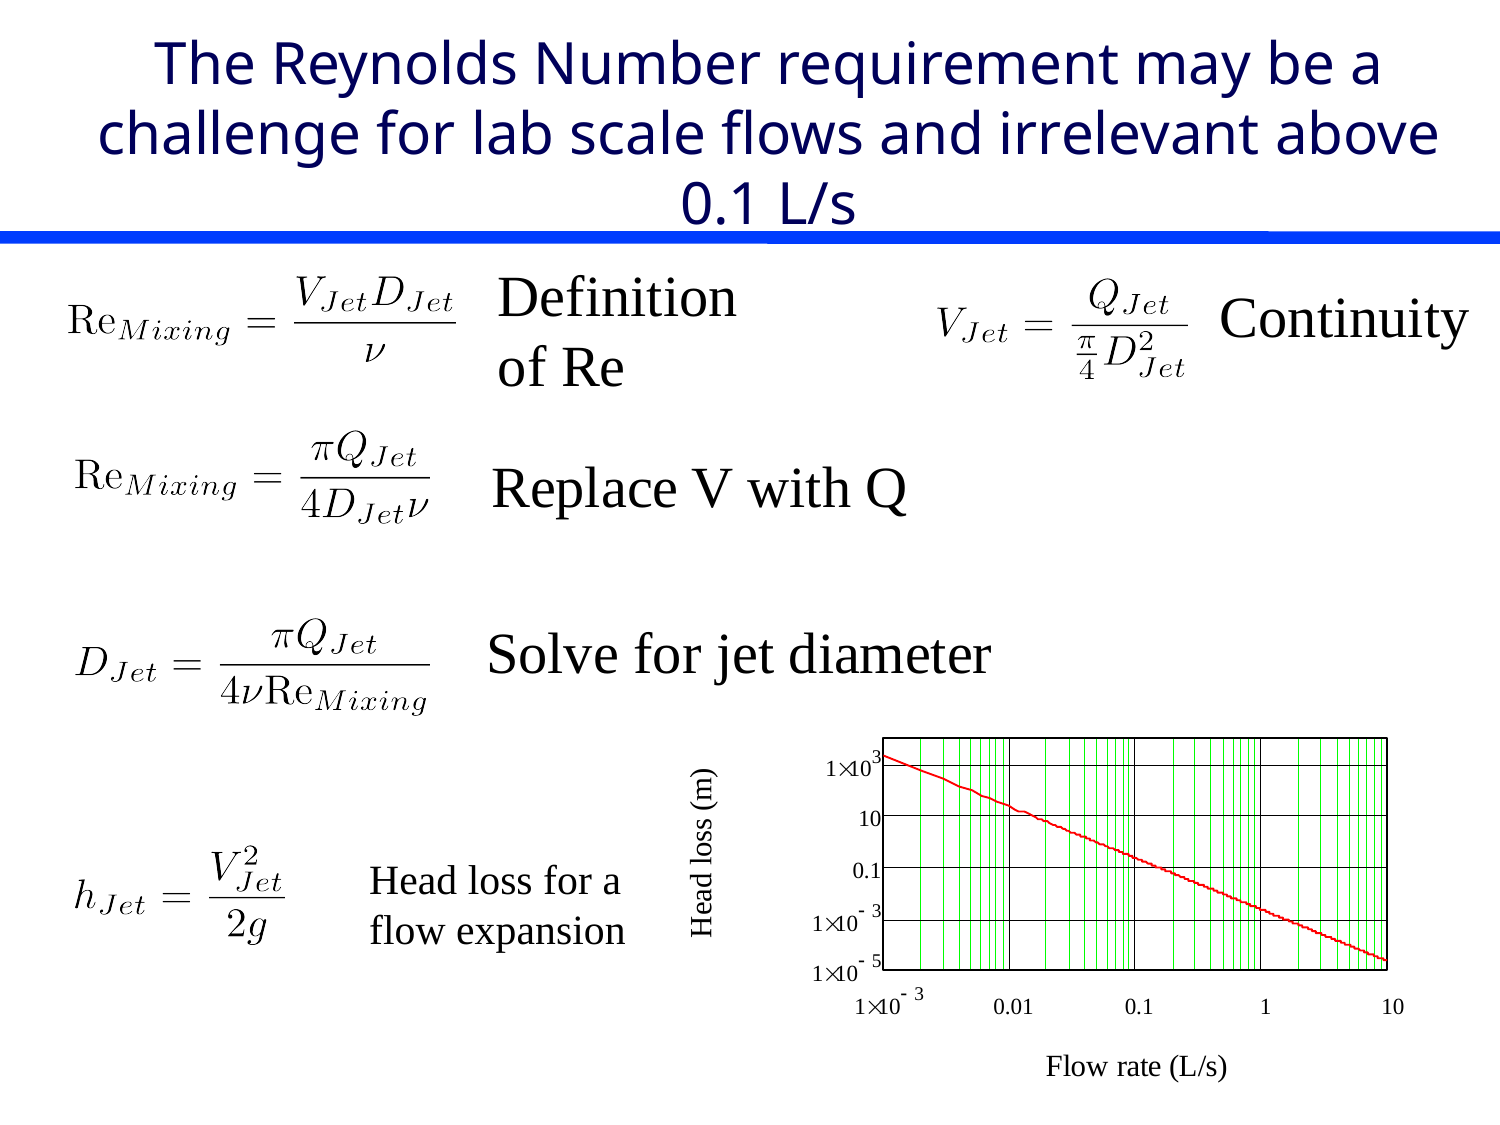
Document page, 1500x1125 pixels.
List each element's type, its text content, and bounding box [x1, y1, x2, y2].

text_box Replace V with Q [476, 441, 923, 527]
picture [68, 276, 456, 362]
text_box Definition of Re [483, 250, 814, 406]
picture [937, 278, 1189, 379]
text_box Continuity [1205, 272, 1485, 357]
text_box Solve for jet diameter [471, 607, 1008, 693]
text_box Head loss for a flow expansion [354, 845, 657, 960]
picture [74, 430, 430, 524]
title The Reynolds Number requirement may be a challenge for lab scale flows and irrelevant above 0.1 L/s [75, 37, 1463, 225]
picture [74, 844, 285, 946]
picture [74, 617, 430, 717]
picture [663, 693, 1463, 1098]
